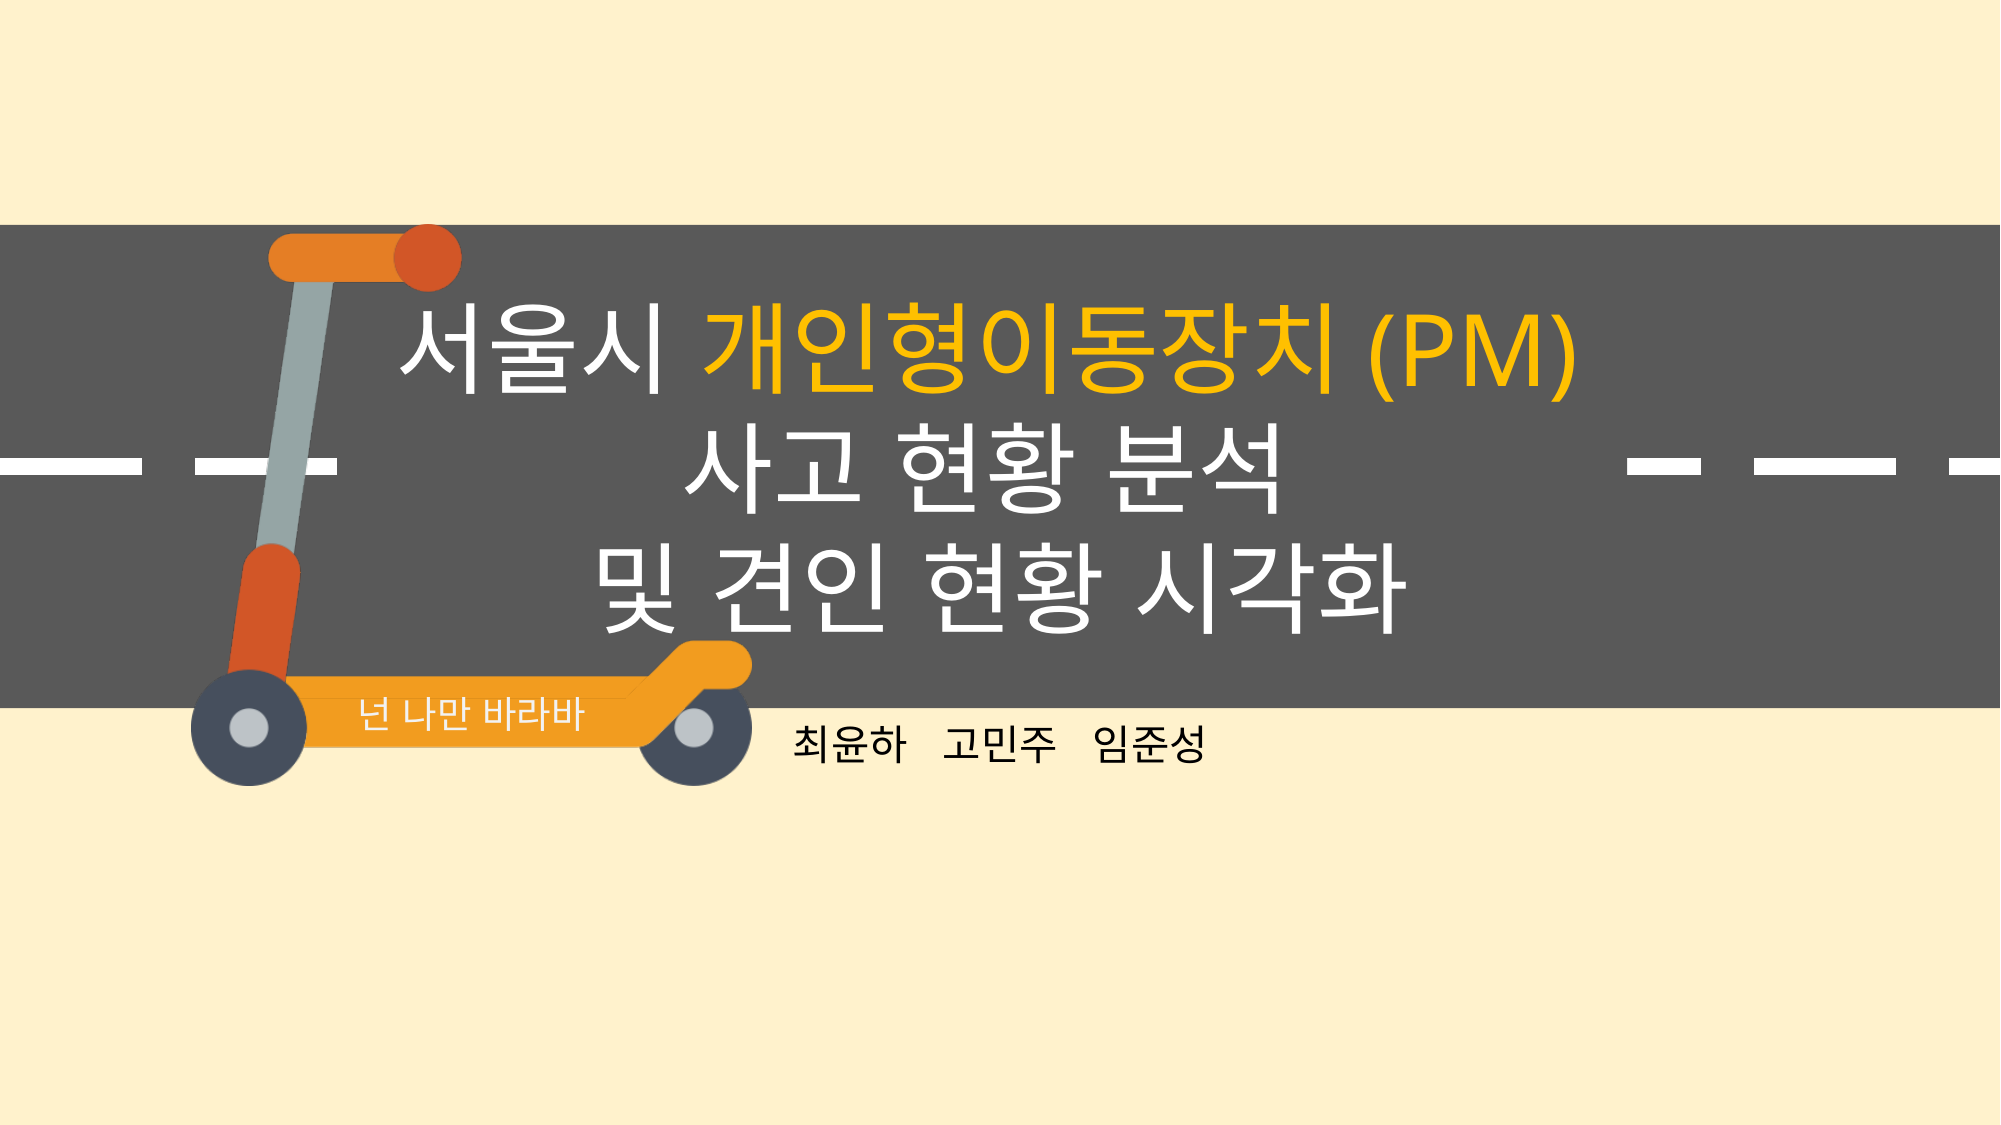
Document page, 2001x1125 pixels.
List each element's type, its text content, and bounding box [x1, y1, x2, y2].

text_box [191, 224, 752, 786]
text_box 최윤하 고민주 임준성 [753, 711, 1249, 777]
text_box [752, 224, 2000, 709]
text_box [0, 224, 191, 709]
